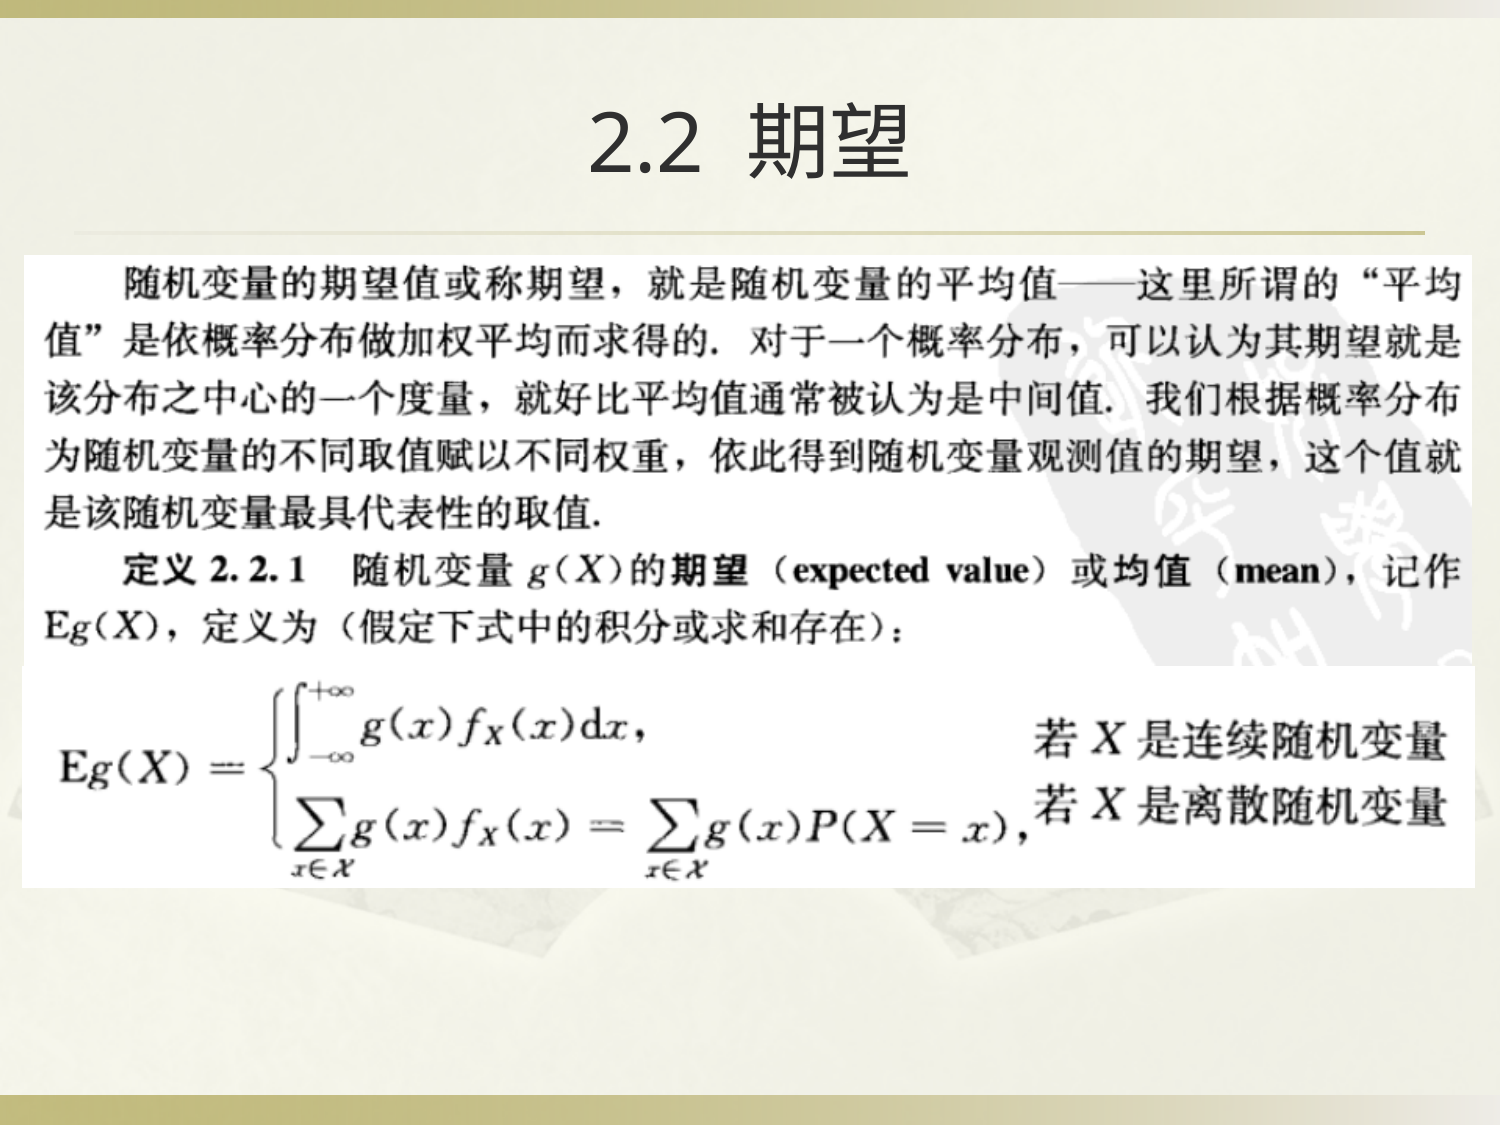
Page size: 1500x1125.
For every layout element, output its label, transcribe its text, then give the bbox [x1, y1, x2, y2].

title 2.2 期望 [75, 45, 1425, 233]
picture [21, 254, 1476, 888]
